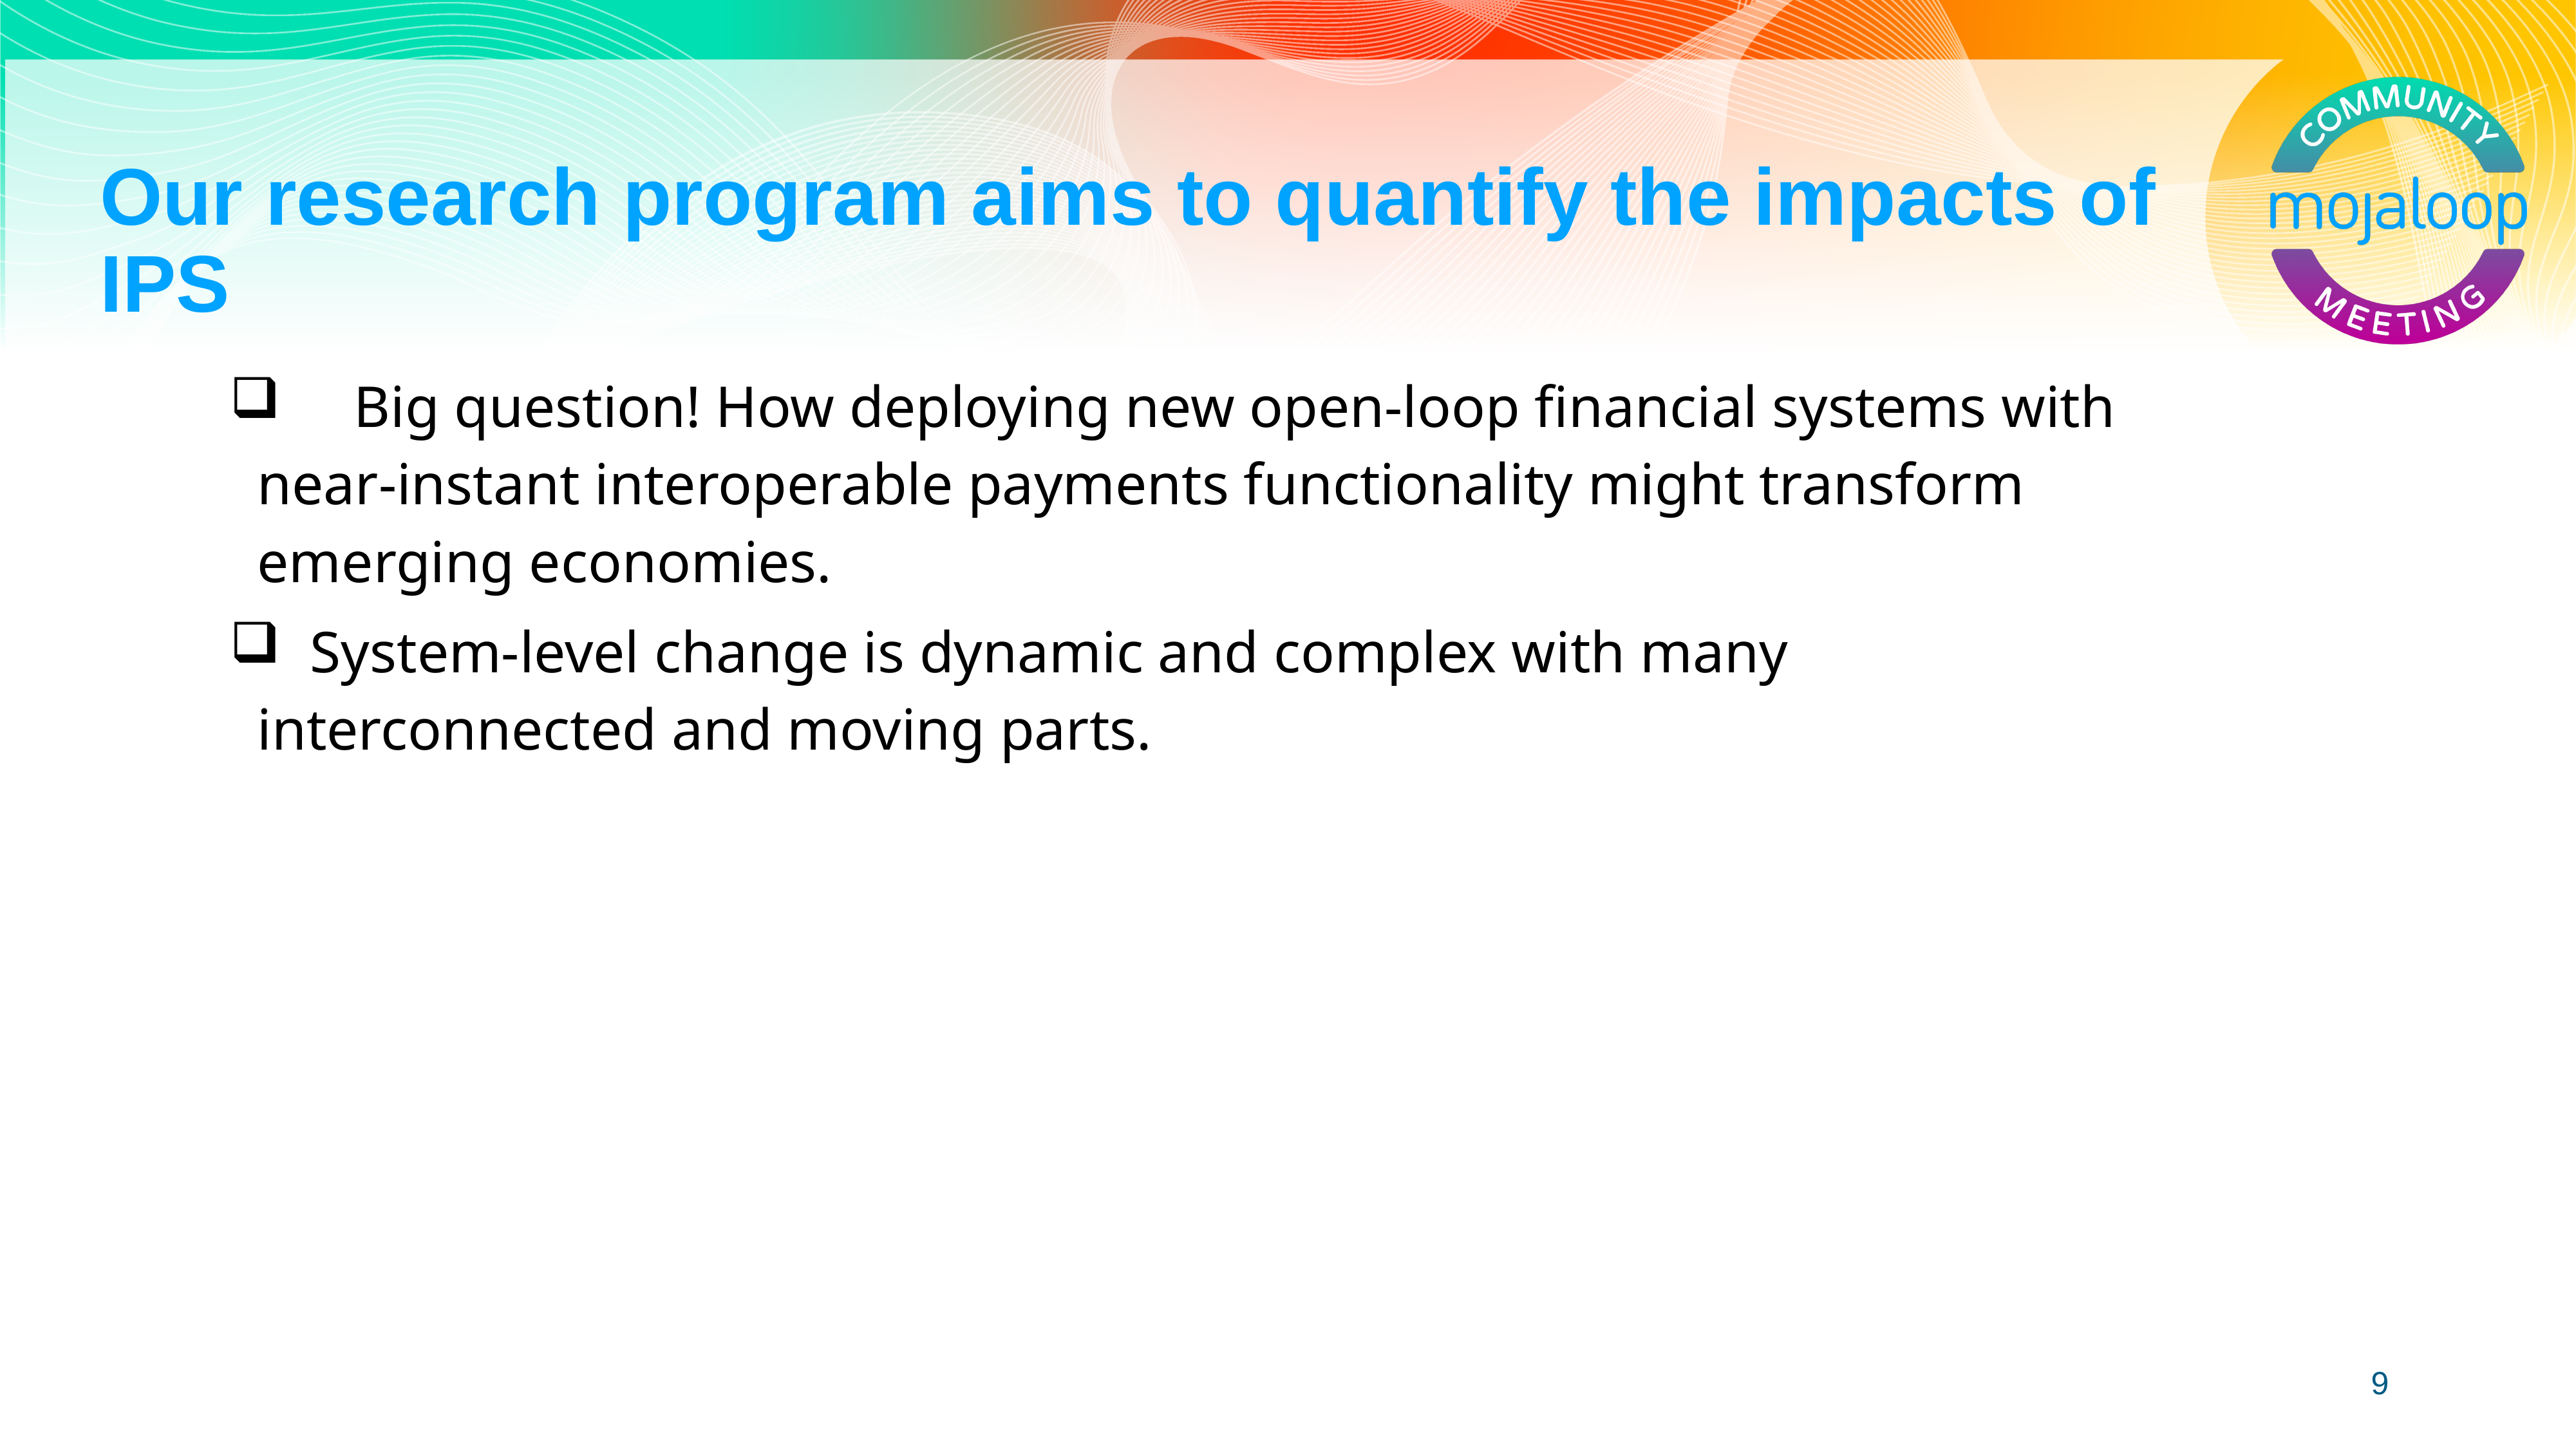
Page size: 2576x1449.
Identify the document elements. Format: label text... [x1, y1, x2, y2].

picture [0, 0, 2576, 1449]
text_box Big question! How deploying new open-loop financial systems with near-instant interoperable payments functionality might transform emerging economies. System-level change is dynamic and complex with many interconnected and moving parts. [220, 355, 2132, 1094]
slide_number 9 [1819, 1343, 2399, 1421]
title Our research program aims to quantify the impacts of IPS [90, 102, 2194, 383]
